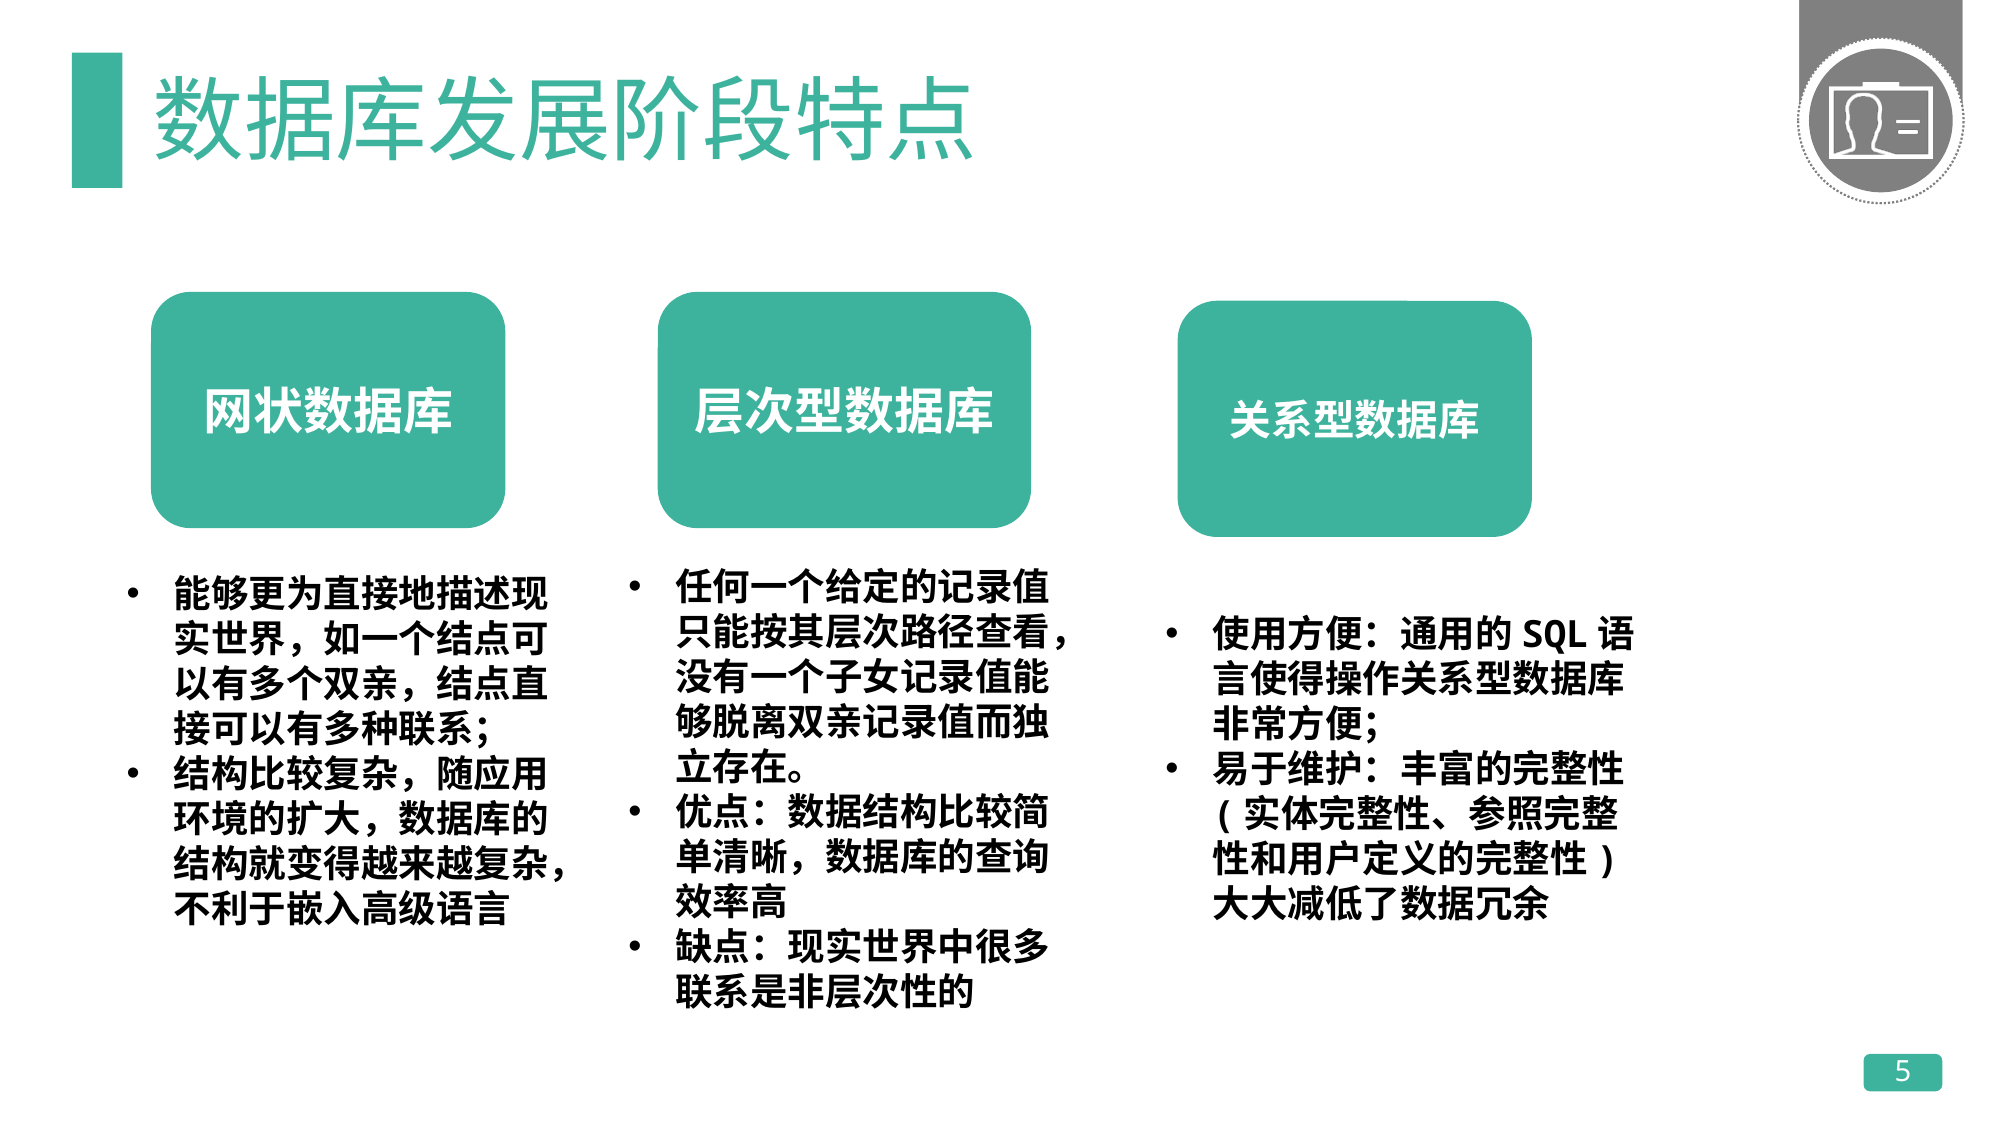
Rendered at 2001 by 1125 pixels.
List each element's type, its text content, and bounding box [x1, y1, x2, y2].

title 数据库发展阶段特点 [137, 59, 1798, 188]
text_box 层次型数据库 [656, 290, 1033, 530]
slide_number 5 [1677, 1042, 2000, 1103]
text_box 能够更为直接地描述现实世界，如一个结点可以有多个双亲，结点直接可以有多种联系； 结构比较复杂，随应用环境的扩大，数据库的结构就变得越来越复杂，不利于嵌入高级语言 [111, 562, 574, 938]
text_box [1798, 0, 1964, 204]
text_box 使用方便：通用的SQL语言使得操作关系型数据库非常方便； 易于维护：丰富的完整性(实体完整性、参照完整性和用户定义的完整性)大大减低了数据冗余 [1150, 602, 1657, 933]
text_box 网状数据库 [149, 290, 507, 530]
text_box 任何一个给定的记录值只能按其层次路径查看，没有一个子女记录值能够脱离双亲记录值而独立存在。 优点：数据结构比较简单清晰，数据库的查询效率高 缺点：现实世界中很多联系是非层次性的 [613, 555, 1076, 1021]
text_box 关系型数据库 [1176, 299, 1533, 539]
